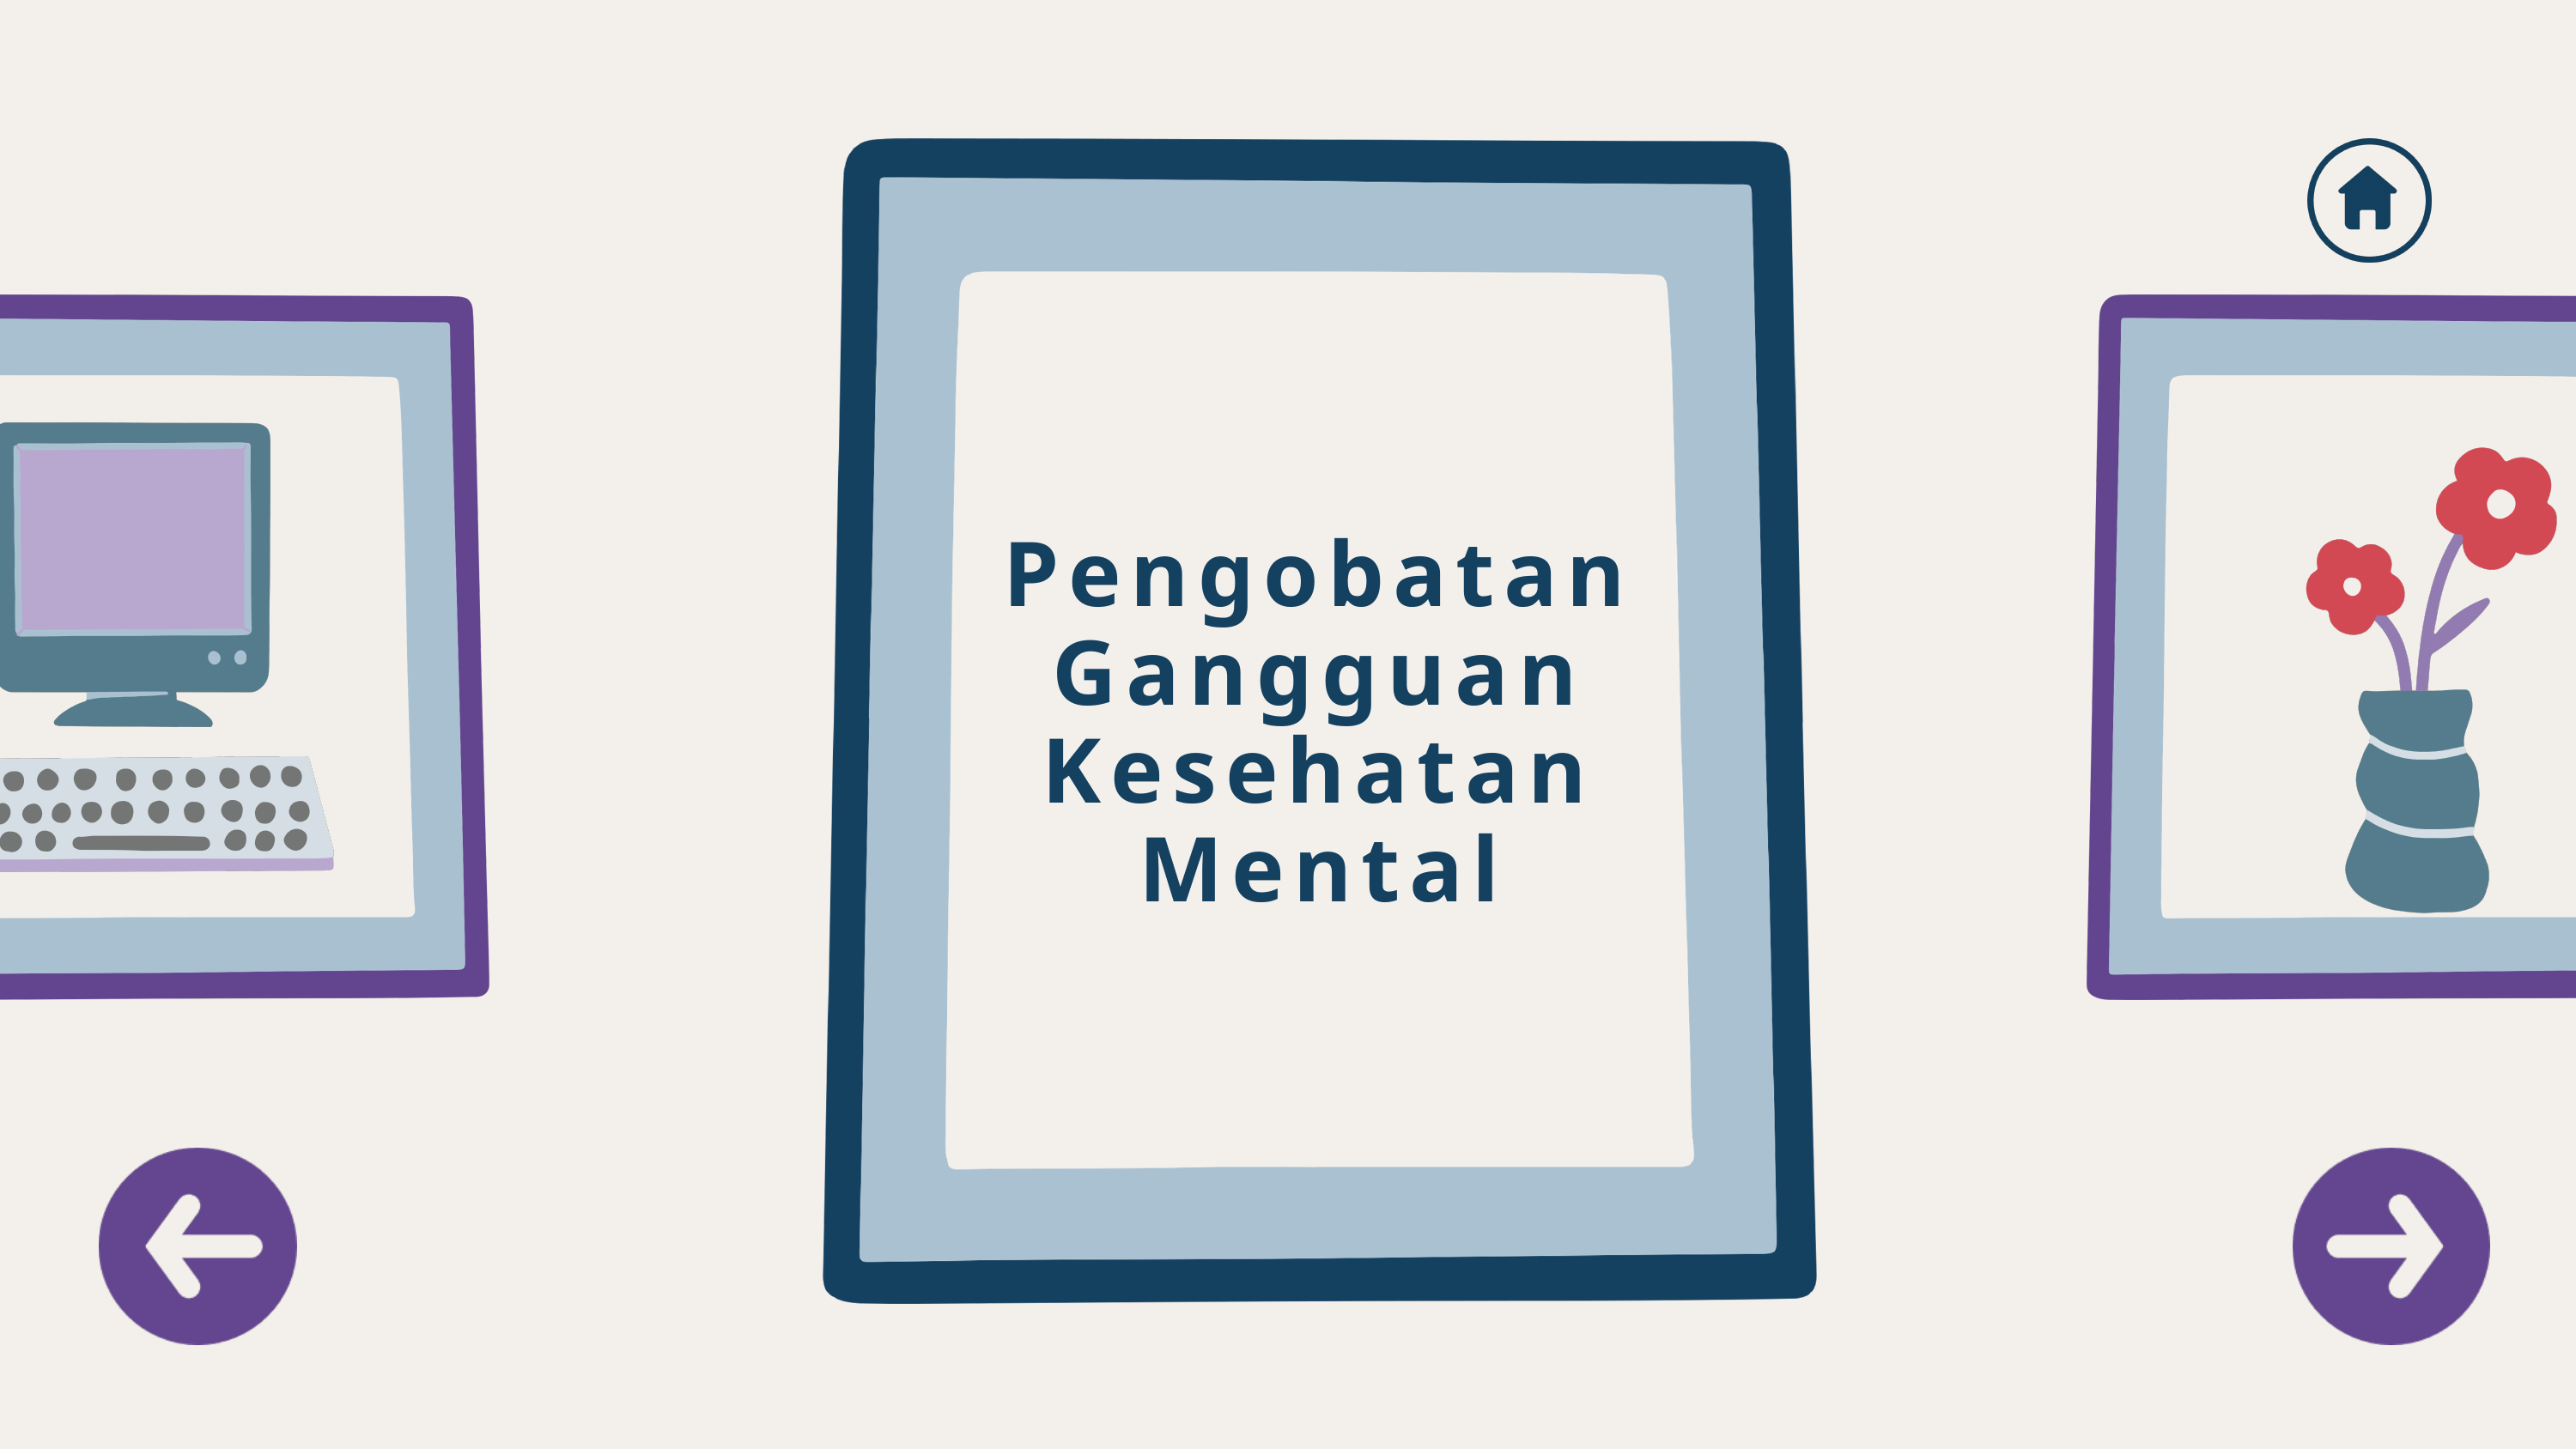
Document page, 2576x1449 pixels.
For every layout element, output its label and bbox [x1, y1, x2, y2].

picture [2293, 1147, 2491, 1345]
picture [2087, 294, 2576, 1000]
picture [99, 1147, 297, 1345]
picture [0, 294, 489, 1000]
picture [823, 138, 1817, 1304]
picture [2307, 138, 2432, 263]
